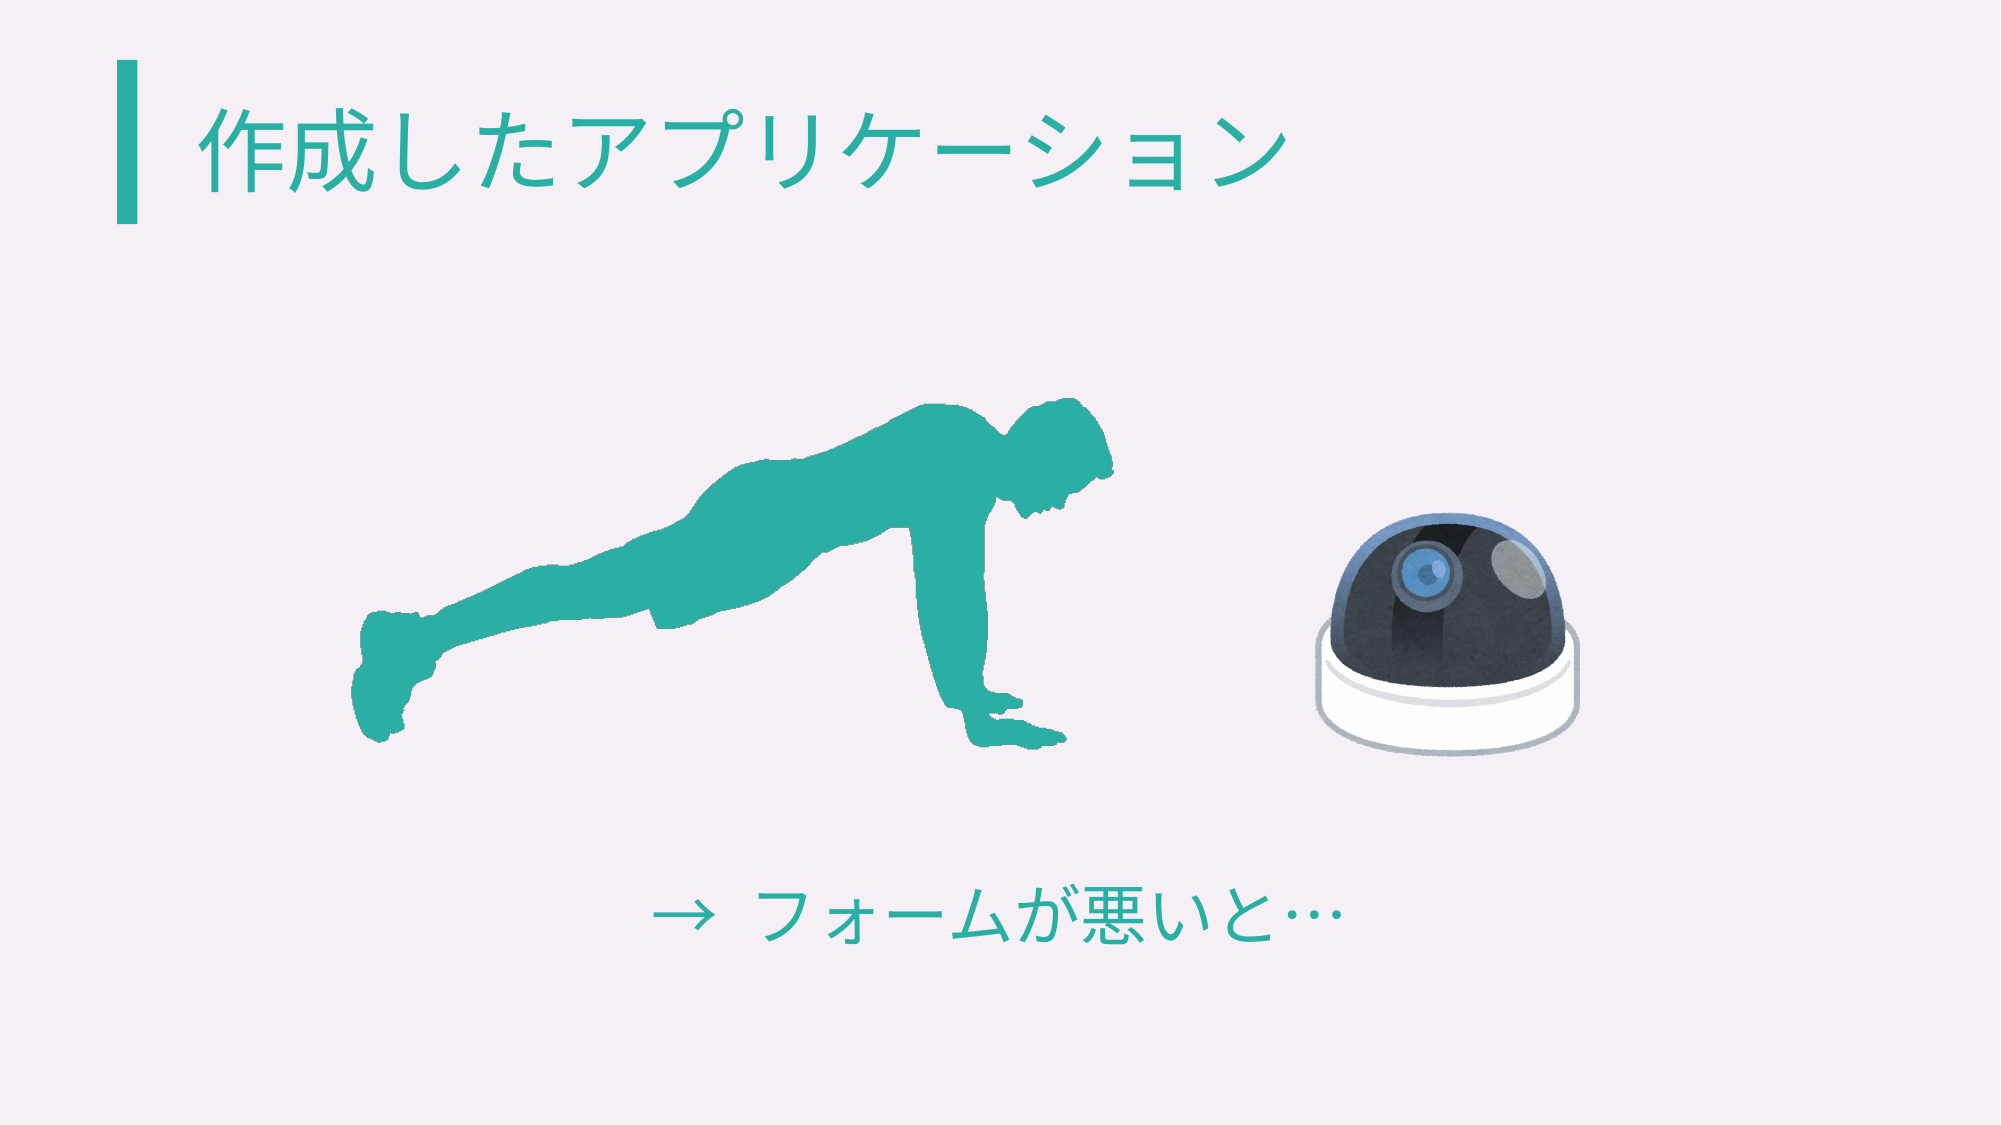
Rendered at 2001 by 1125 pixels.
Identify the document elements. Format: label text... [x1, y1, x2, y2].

title 作成したアプリケーション [137, 59, 1863, 238]
text_box → フォームが悪いと… [637, 866, 1363, 962]
picture [1306, 492, 1588, 774]
picture [311, 351, 1169, 774]
